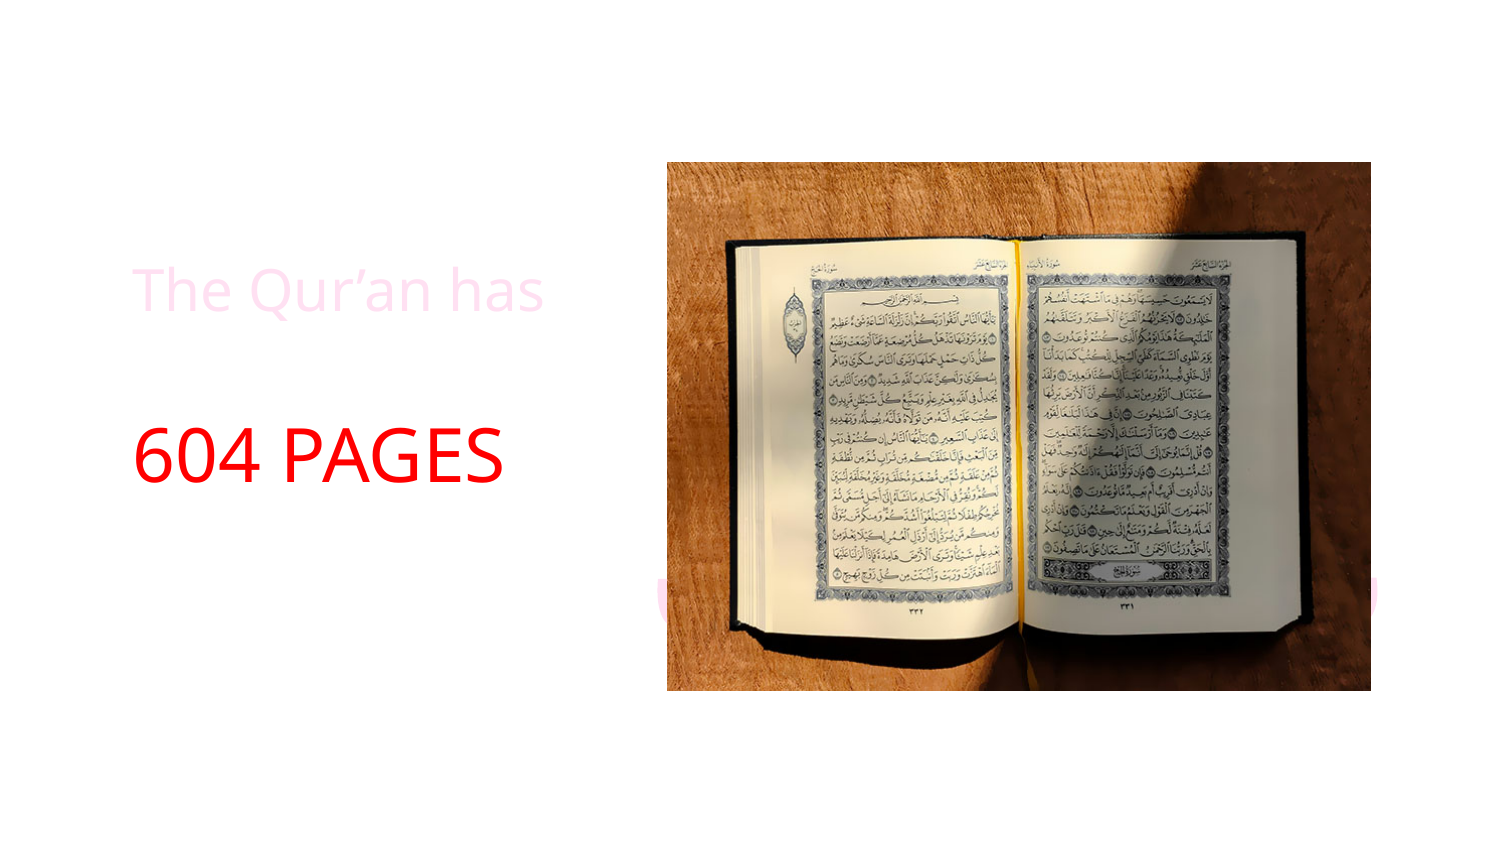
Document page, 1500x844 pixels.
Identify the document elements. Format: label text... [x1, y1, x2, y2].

text_box [657, 578, 662, 617]
title The Qur’an has [116, 238, 662, 381]
picture [667, 162, 1371, 691]
text_box 604 PAGES [116, 392, 610, 513]
